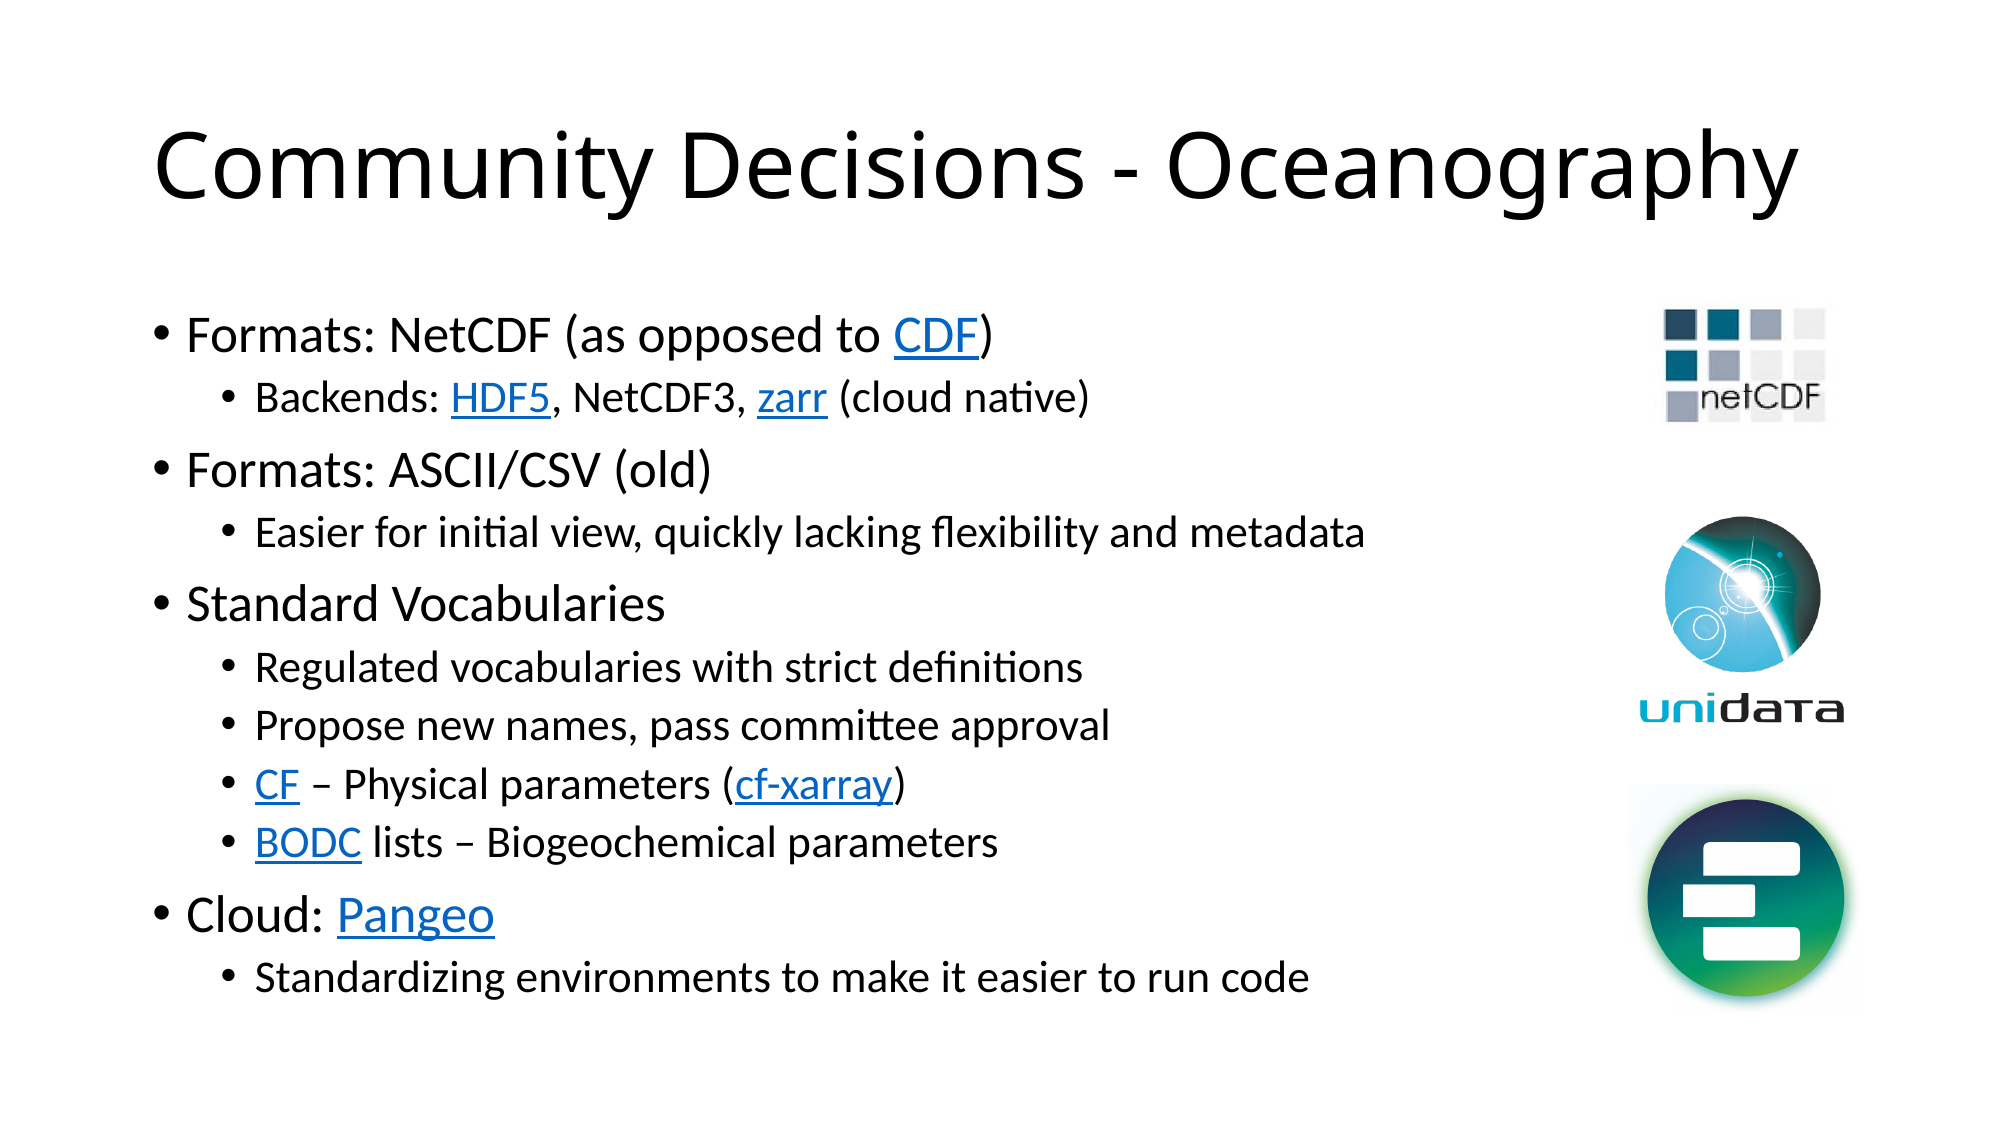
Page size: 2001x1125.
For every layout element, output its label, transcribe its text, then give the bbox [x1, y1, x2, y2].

picture [1627, 248, 1863, 484]
title Community Decisions - Oceanography [137, 59, 1863, 278]
picture [1627, 784, 1865, 1014]
picture [1619, 496, 1865, 743]
list Formats: NetCDF (as opposed to CDF) Backends: HDF5, NetCDF3, zarr (cloud native) Formats: ASCII/CSV (old) Easier for initial view, quickly lacking flexibility and metadata Standard Vocabularies Regulated vocabularies with strict definitions Propose new names, pass committee approval CF – Physical parameters (cf-xarray) BODC lists – Biogeochemical parameters Cloud: Pangeo Standardizing environments to make it easier to run code [137, 299, 1863, 1014]
